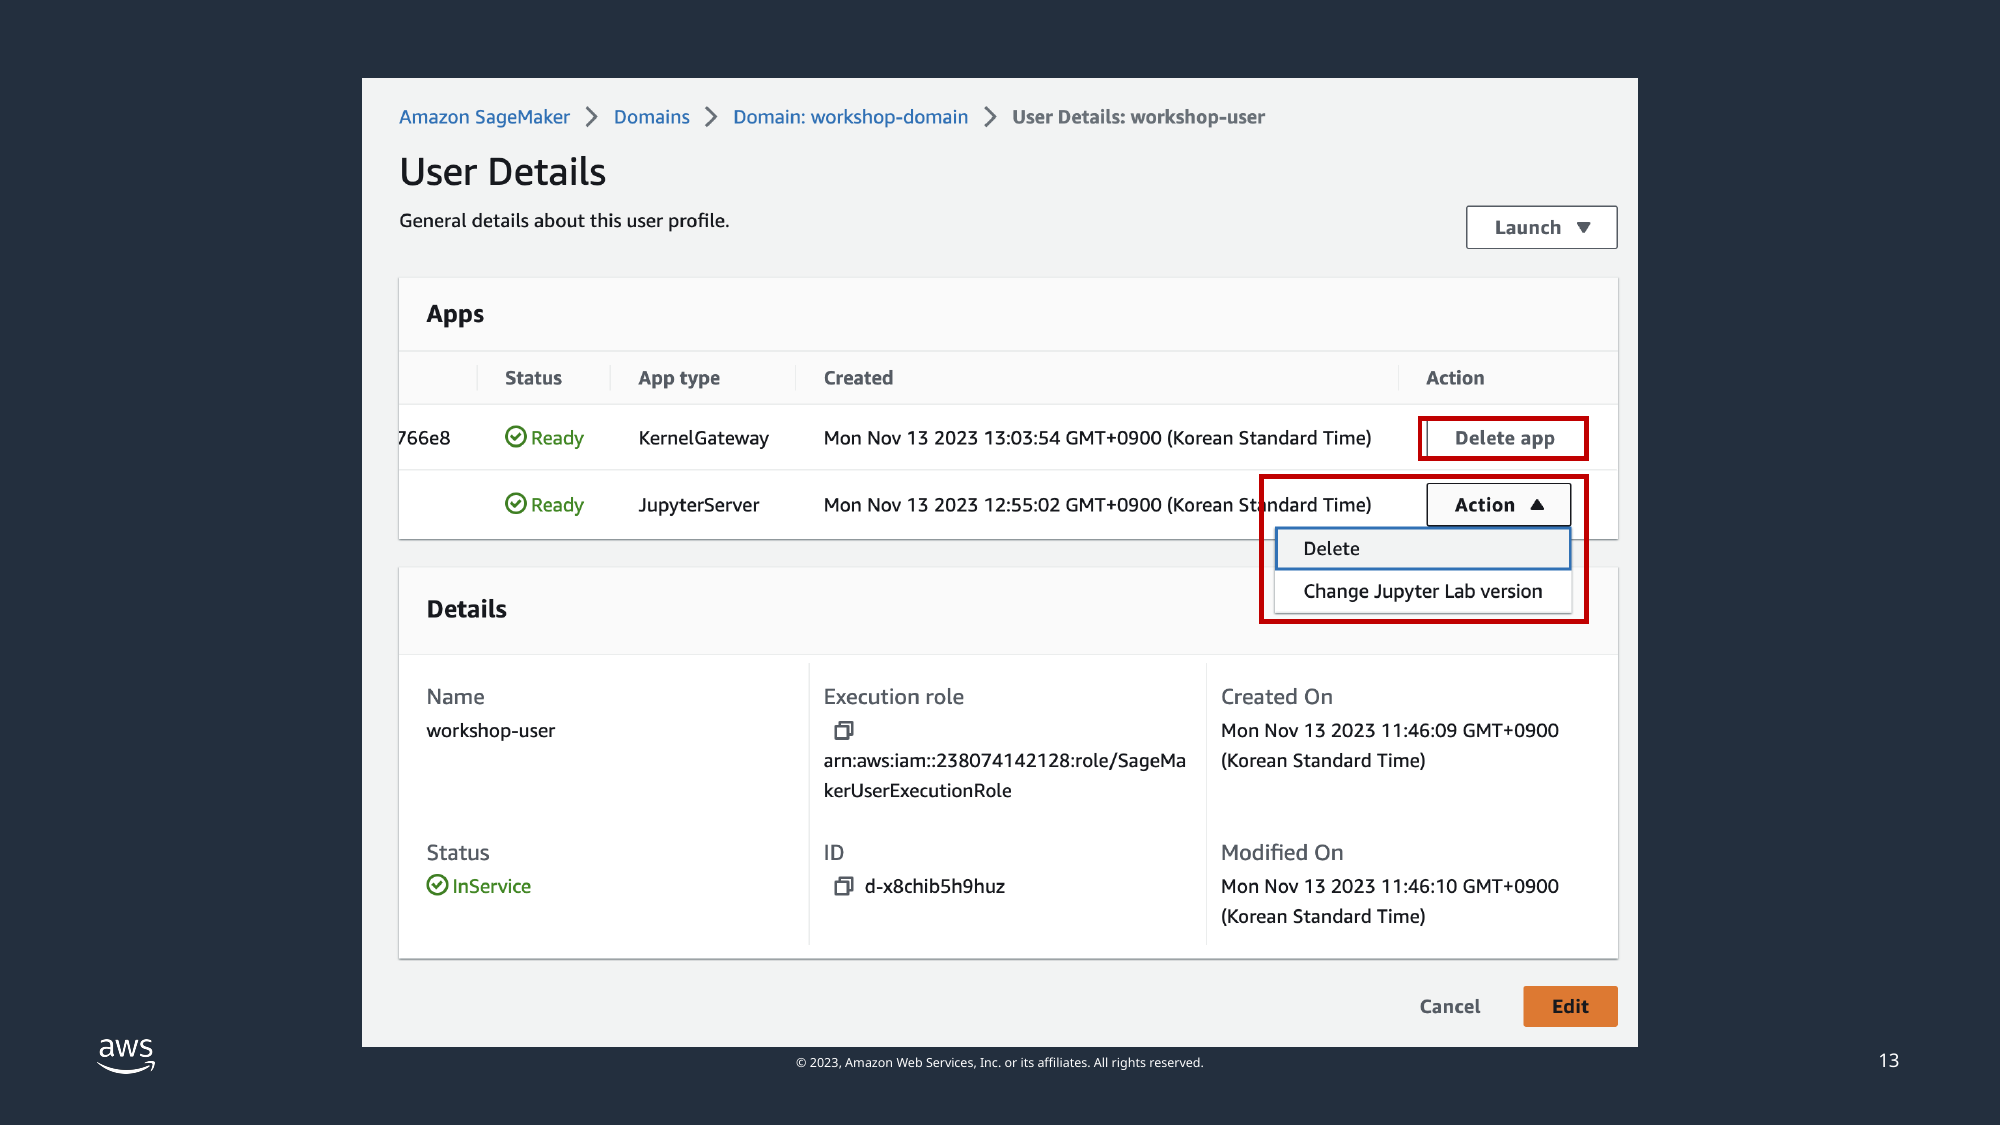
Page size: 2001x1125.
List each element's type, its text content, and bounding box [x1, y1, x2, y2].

picture [362, 78, 1638, 1047]
picture [97, 1039, 155, 1074]
slide_number 13 [1464, 1031, 1915, 1092]
